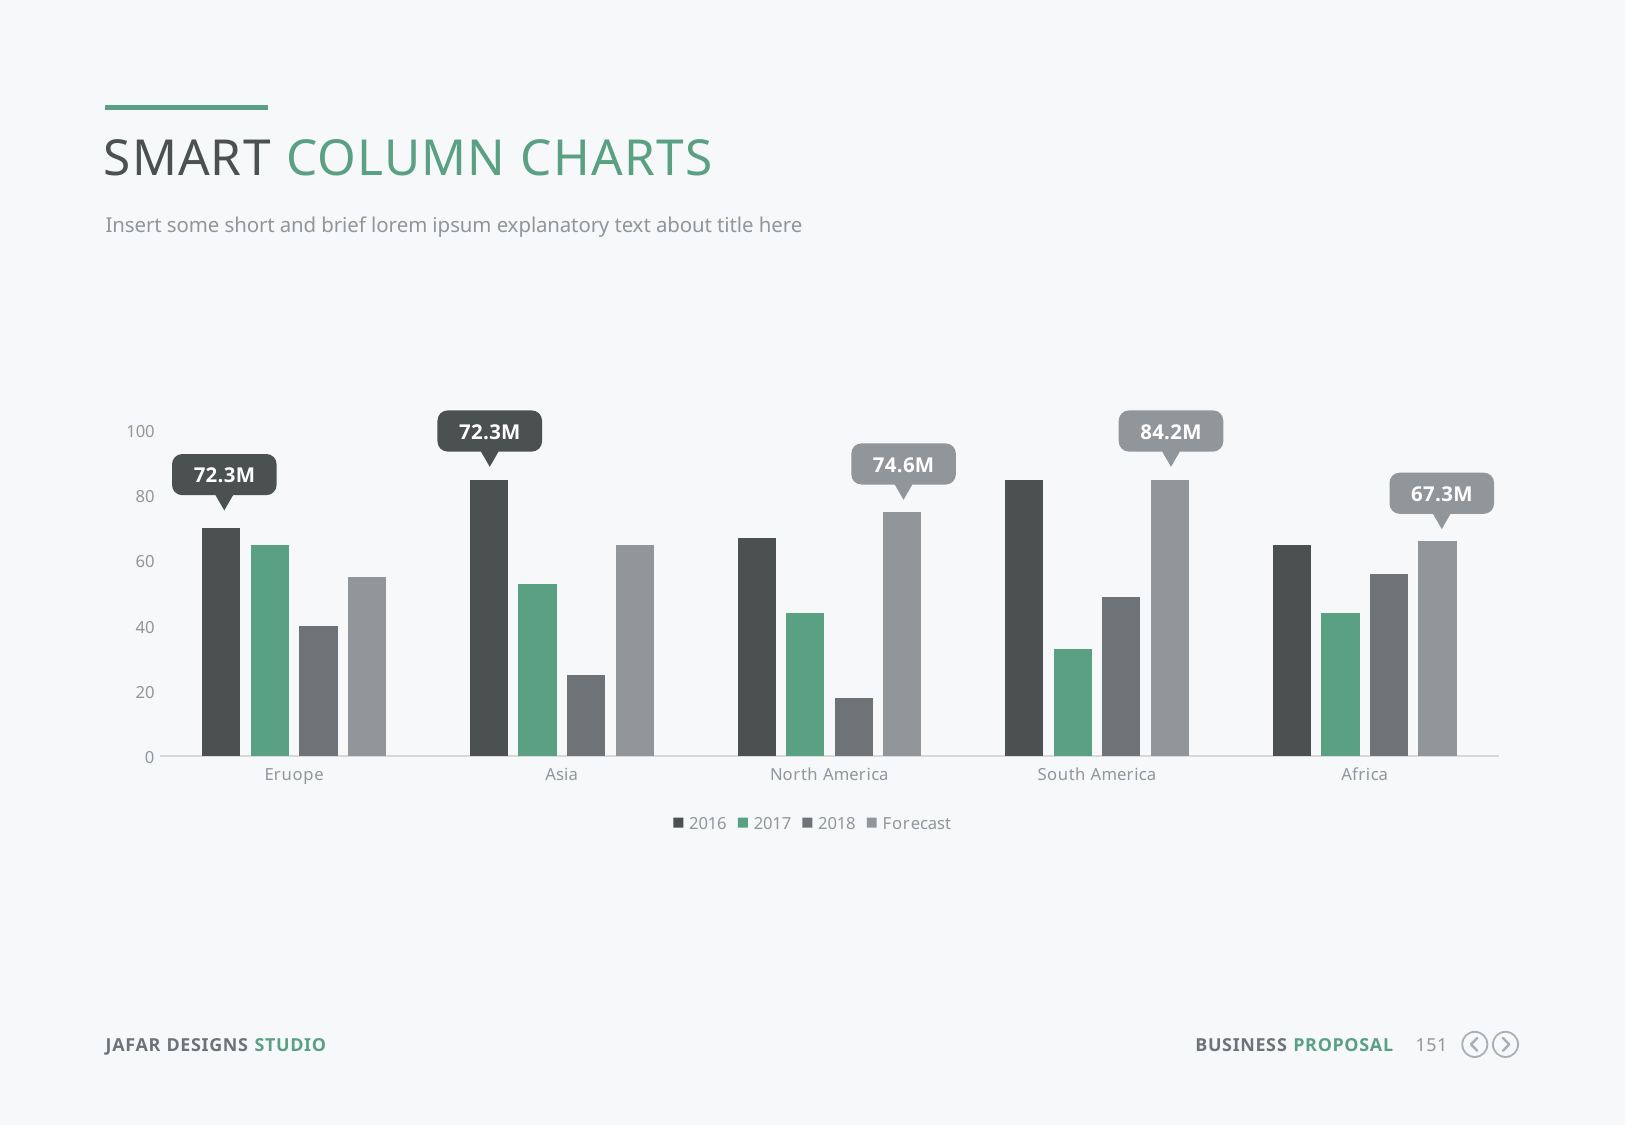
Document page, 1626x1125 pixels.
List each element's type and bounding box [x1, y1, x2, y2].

list [105, 209, 1519, 241]
chart [97, 410, 1528, 841]
list [103, 125, 1518, 188]
